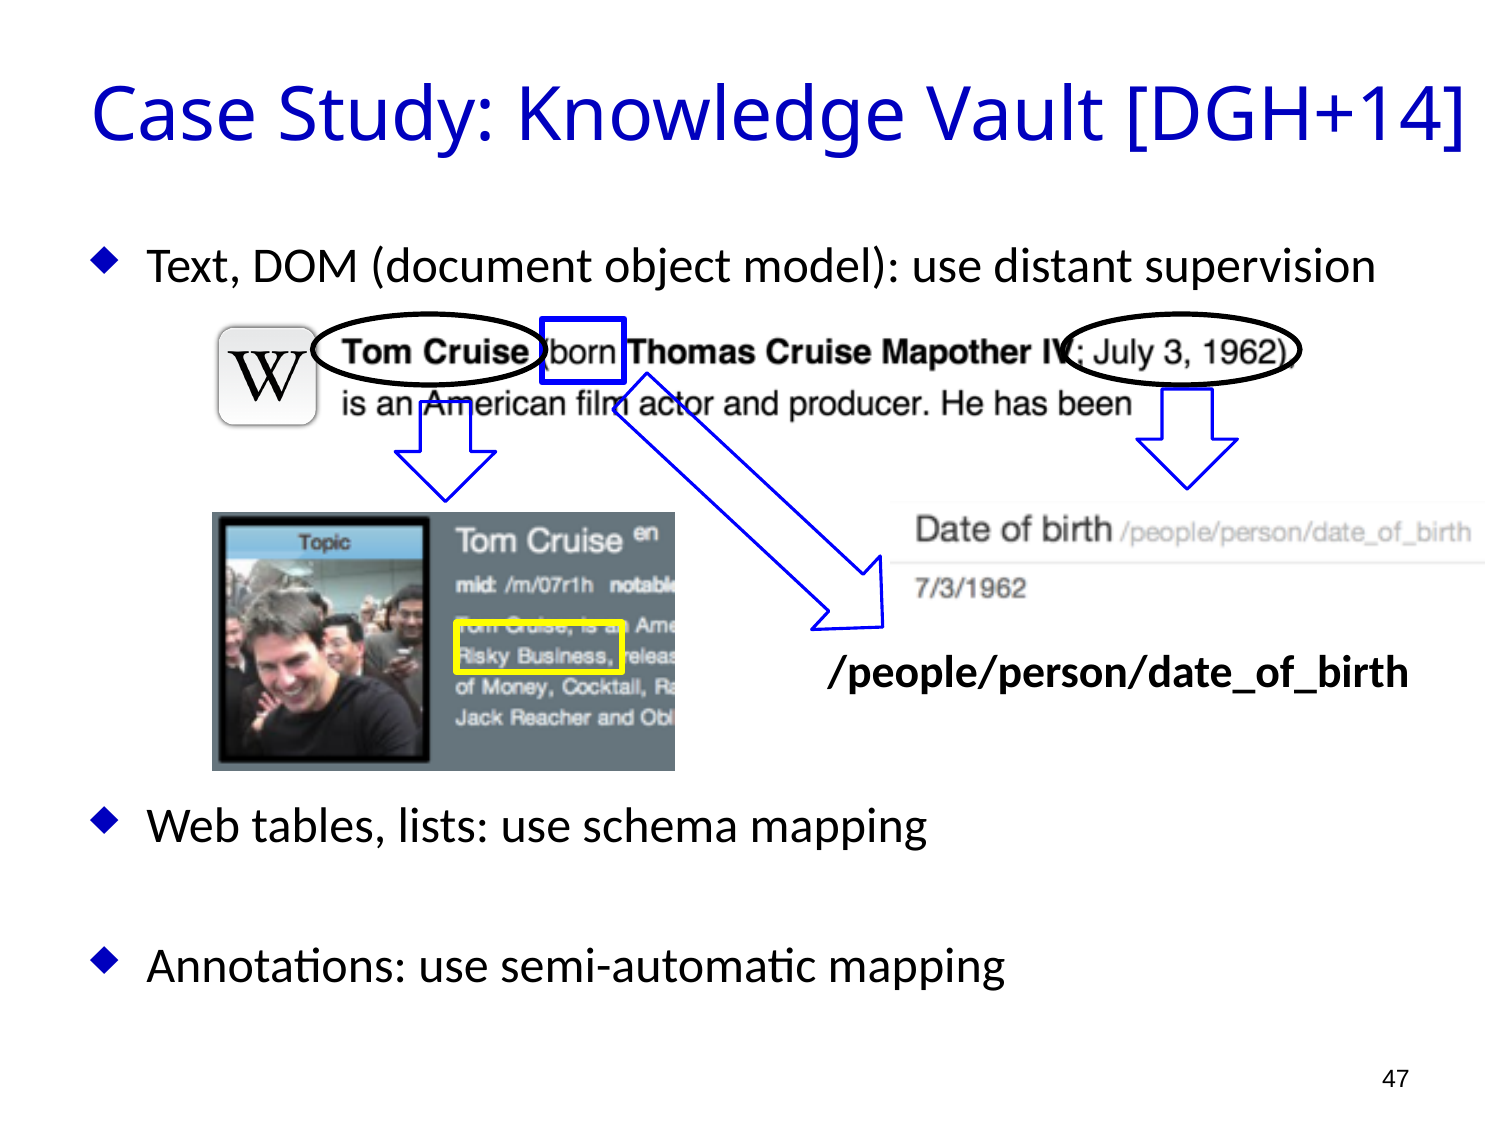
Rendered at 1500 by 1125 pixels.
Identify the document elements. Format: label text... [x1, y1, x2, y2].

list Text, DOM (document object model): use distant supervision Web tables, lists: use schema mapping Annotations: use semi-automatic mapping [74, 224, 1500, 963]
title Case Study: Knowledge Vault [DGH+14] [74, 45, 1500, 176]
text_box [1146, 449, 1228, 457]
picture [889, 501, 1485, 620]
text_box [212, 401, 676, 772]
slide_number 47 [1074, 1025, 1425, 1100]
picture [212, 312, 1313, 440]
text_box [583, 458, 1477, 702]
